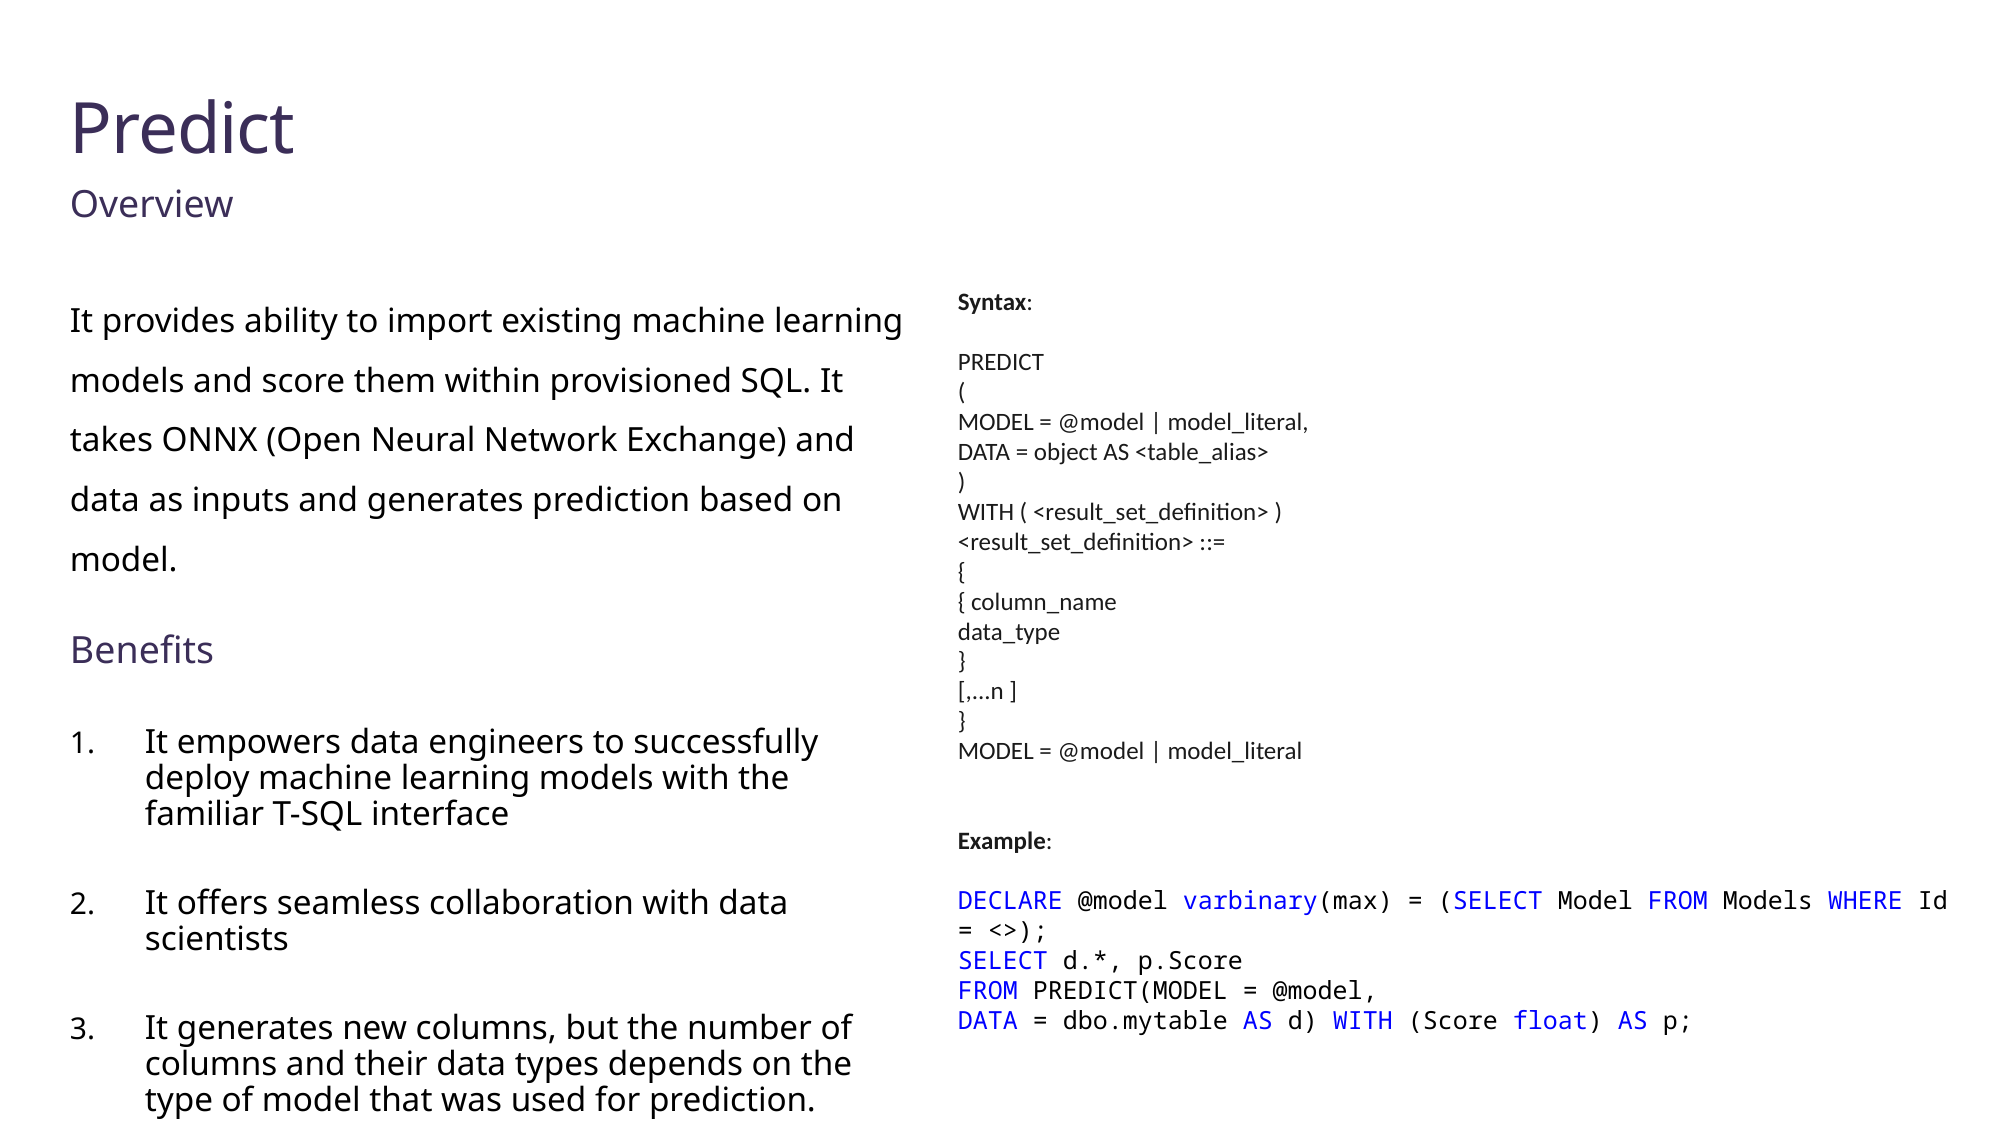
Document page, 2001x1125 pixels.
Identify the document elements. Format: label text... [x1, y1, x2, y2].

text_box Syntax: PREDICT ( MODEL = @model | model_literal, DATA = object AS <table_alias> ) WITH ( <result_set_definition> ) <result_set_definition> ::= { { column_name data_type } [,...n ] } MODEL = @model | model_literal Example: DECLARE @model varbinary(max) = (SELECT Model FROM Models WHERE Id = <>); SELECT d.*, p.Score FROM PREDICT(MODEL = @model, DATA = dbo.mytable AS d) WITH (Score float) AS p; [943, 278, 1982, 1072]
title Predict [69, 55, 953, 186]
list Overview It provides ability to import existing machine learning models and score them within provisioned SQL. It takes ONNX (Open Neural Network Exchange) and data as inputs and generates prediction based on model. Benefits It empowers data engineers to successfully deploy machine learning models with the familiar T-SQL interface It offers seamless collaboration with data scientists It generates new columns, but the number of columns and their data types depends on the type of model that was used for prediction. [69, 185, 912, 1115]
